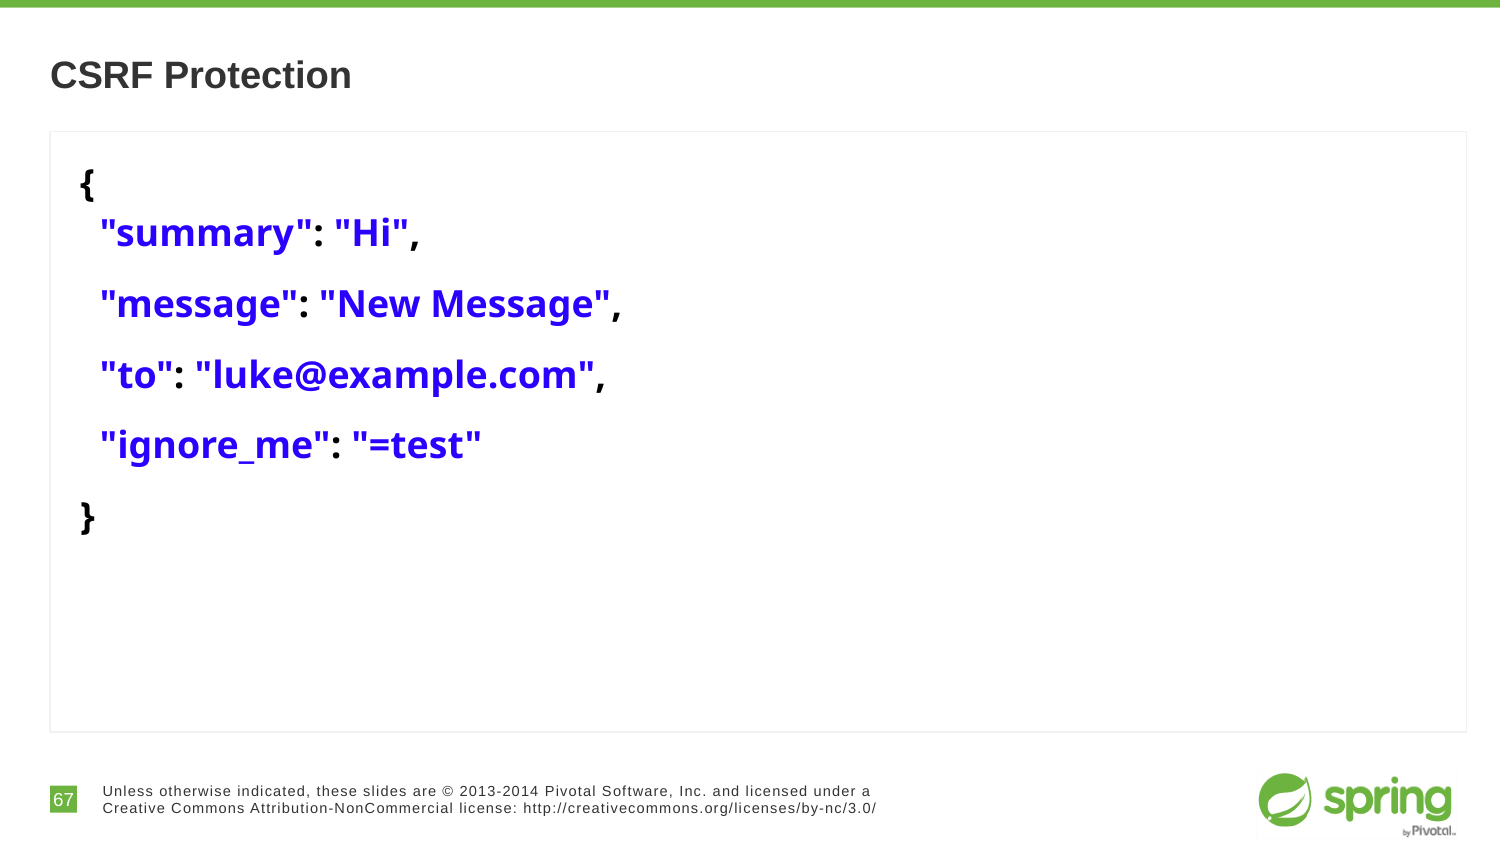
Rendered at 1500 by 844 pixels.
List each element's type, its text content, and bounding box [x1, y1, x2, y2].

title CSRF Protection [49, 49, 1451, 97]
picture [1256, 772, 1458, 839]
list { "summary": "Hi", "message": "New Message", "to": "luke@example.com", "ignore_me": "=test" } [49, 131, 1467, 733]
